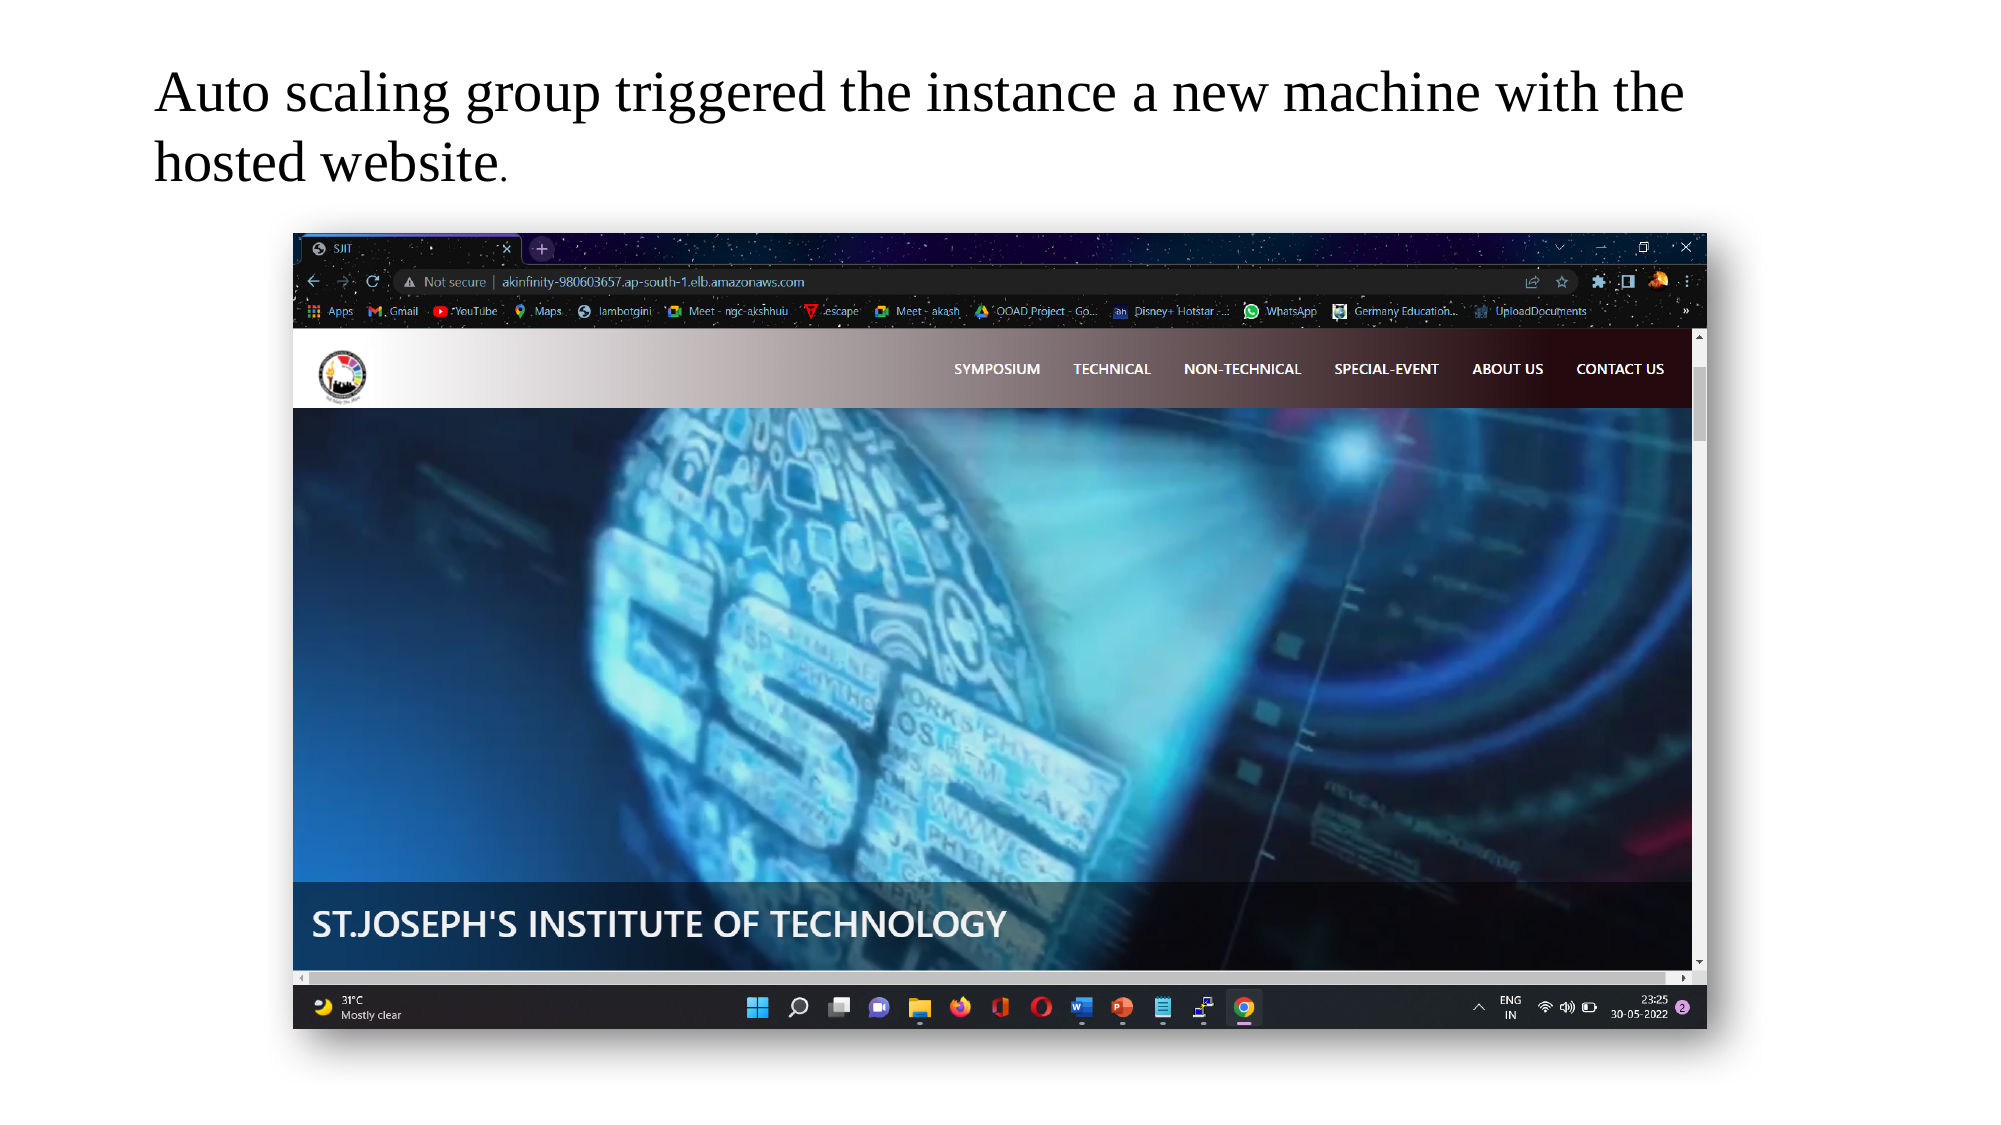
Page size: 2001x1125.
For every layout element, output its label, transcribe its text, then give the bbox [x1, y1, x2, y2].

text_box Auto scaling group triggered the instance a new machine with the hosted website. [139, 45, 1775, 246]
picture [293, 233, 1707, 1029]
